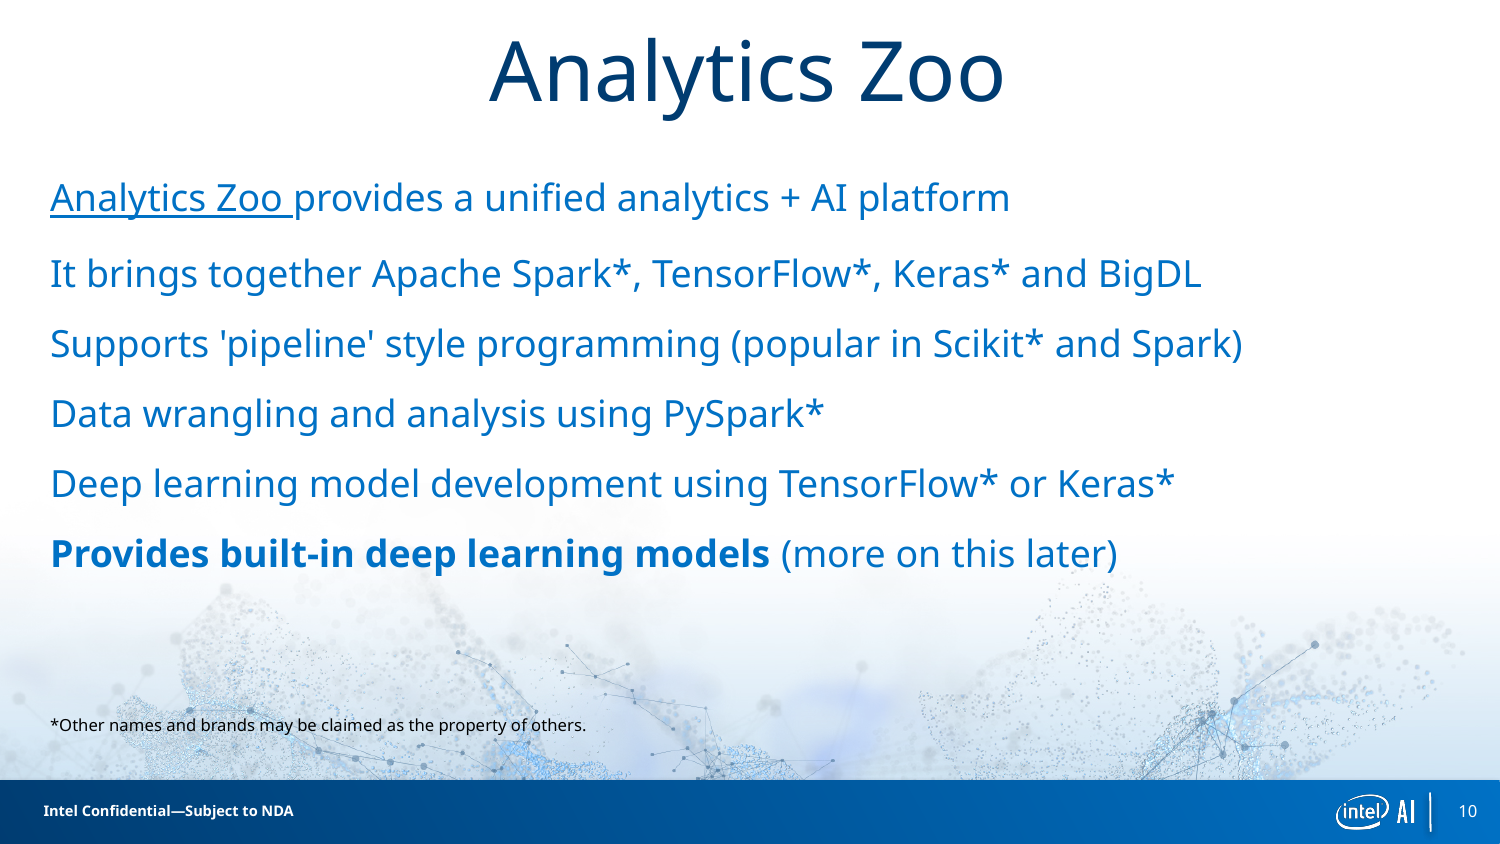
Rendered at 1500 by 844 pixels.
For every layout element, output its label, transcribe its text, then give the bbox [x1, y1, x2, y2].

title Analytics Zoo [50, 24, 1447, 131]
picture [1335, 794, 1415, 830]
list Analytics Zoo provides a unified analytics + AI platform It brings together Apache Spark*, TensorFlow*, Keras* and BigDL Supports 'pipeline' style programming (popular in Scikit* and Spark) Data wrangling and analysis using PySpark* Deep learning model development using TensorFlow* or Keras* Provides built-in deep learning models (more on this later) *Other names and brands may be claimed as the property of others. [50, 174, 1447, 760]
